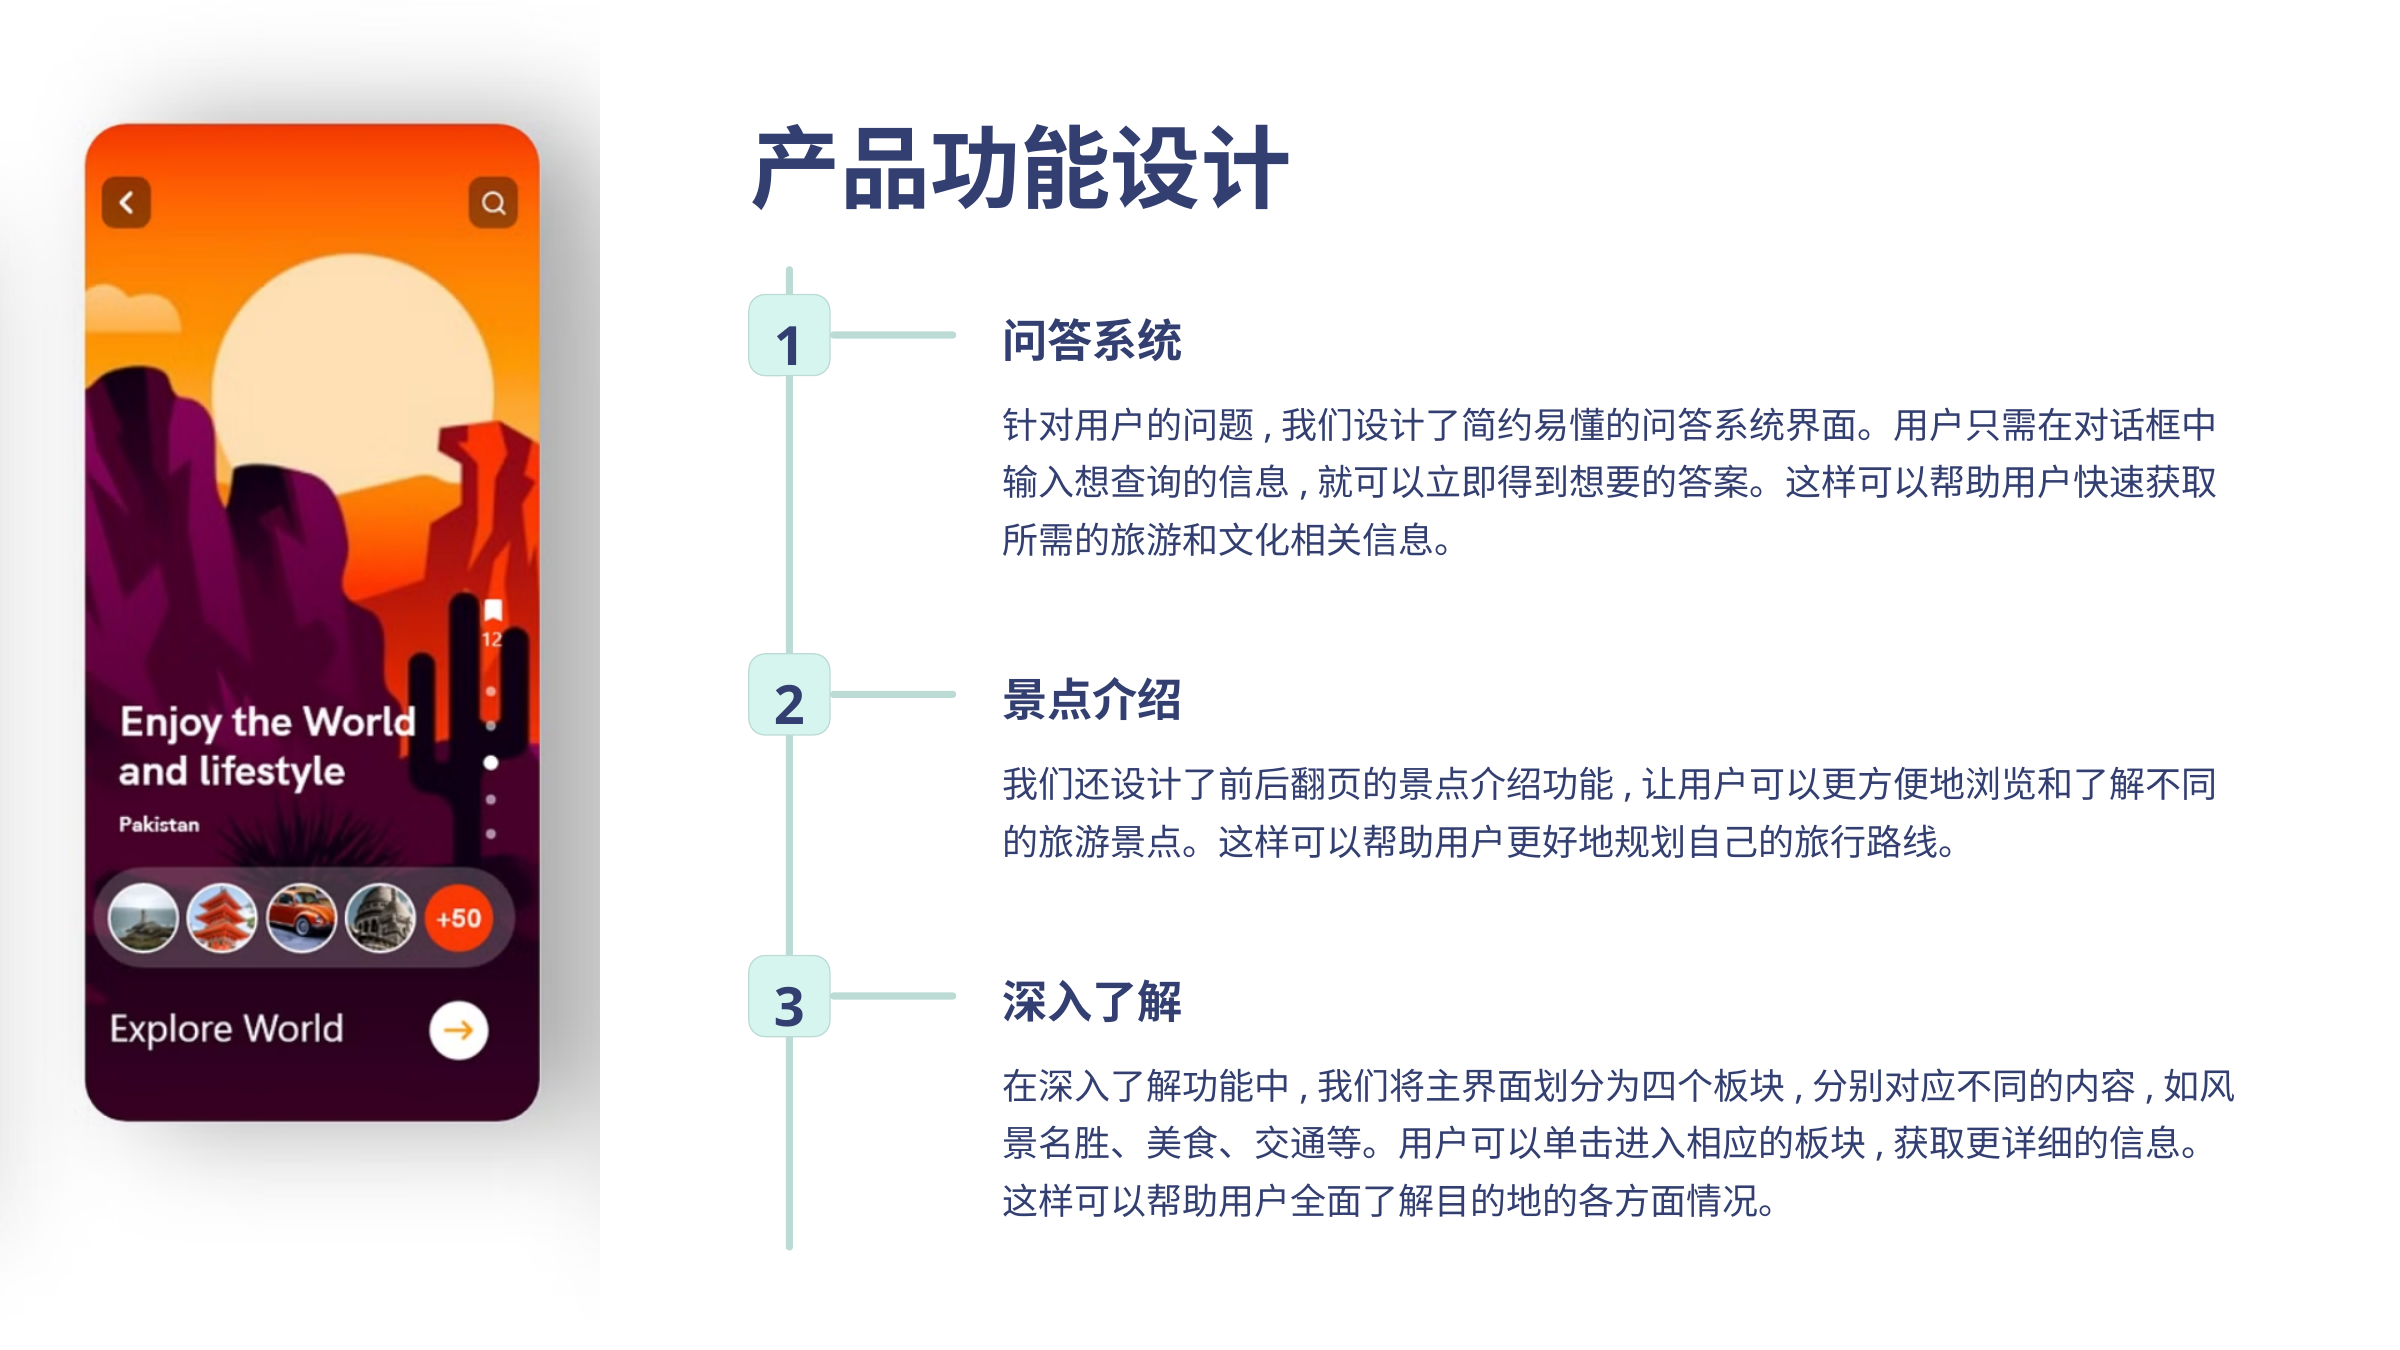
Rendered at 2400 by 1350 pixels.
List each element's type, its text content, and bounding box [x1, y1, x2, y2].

text_box [785, 376, 793, 653]
text_box 1 [775, 301, 804, 369]
text_box [830, 690, 957, 698]
text_box [748, 653, 831, 736]
text_box 景点介绍 [987, 661, 1439, 718]
picture [0, 0, 600, 1350]
text_box 问答系统 [987, 302, 1439, 359]
text_box [830, 992, 957, 1000]
text_box [748, 955, 831, 1037]
text_box 在深入了解功能中,我们将主界面划分为四个板块,分别对应不同的内容,如风景名胜、美食、交通等。用户可以单击进入相应的板块,获取更详细的信息。这样可以帮助用户全面了解目的地的各方面情况。 [987, 1041, 2265, 1215]
text_box [785, 266, 793, 294]
text_box [748, 294, 831, 376]
text_box [830, 331, 957, 339]
text_box 产品功能设计 [735, 99, 1638, 213]
text_box [785, 1037, 793, 1251]
text_box 深入了解 [987, 963, 1439, 1020]
text_box 2 [766, 660, 812, 729]
text_box [785, 735, 793, 955]
text_box 3 [766, 962, 813, 1030]
text_box 针对用户的问题,我们设计了简约易懂的问答系统界面。用户只需在对话框中输入想查询的信息,就可以立即得到想要的答案。这样可以帮助用户快速获取所需的旅游和文化相关信息。 [987, 380, 2265, 554]
text_box 我们还设计了前后翻页的景点介绍功能,让用户可以更方便地浏览和了解不同的旅游景点。这样可以帮助用户更好地规划自己的旅行路线。 [987, 739, 2265, 856]
